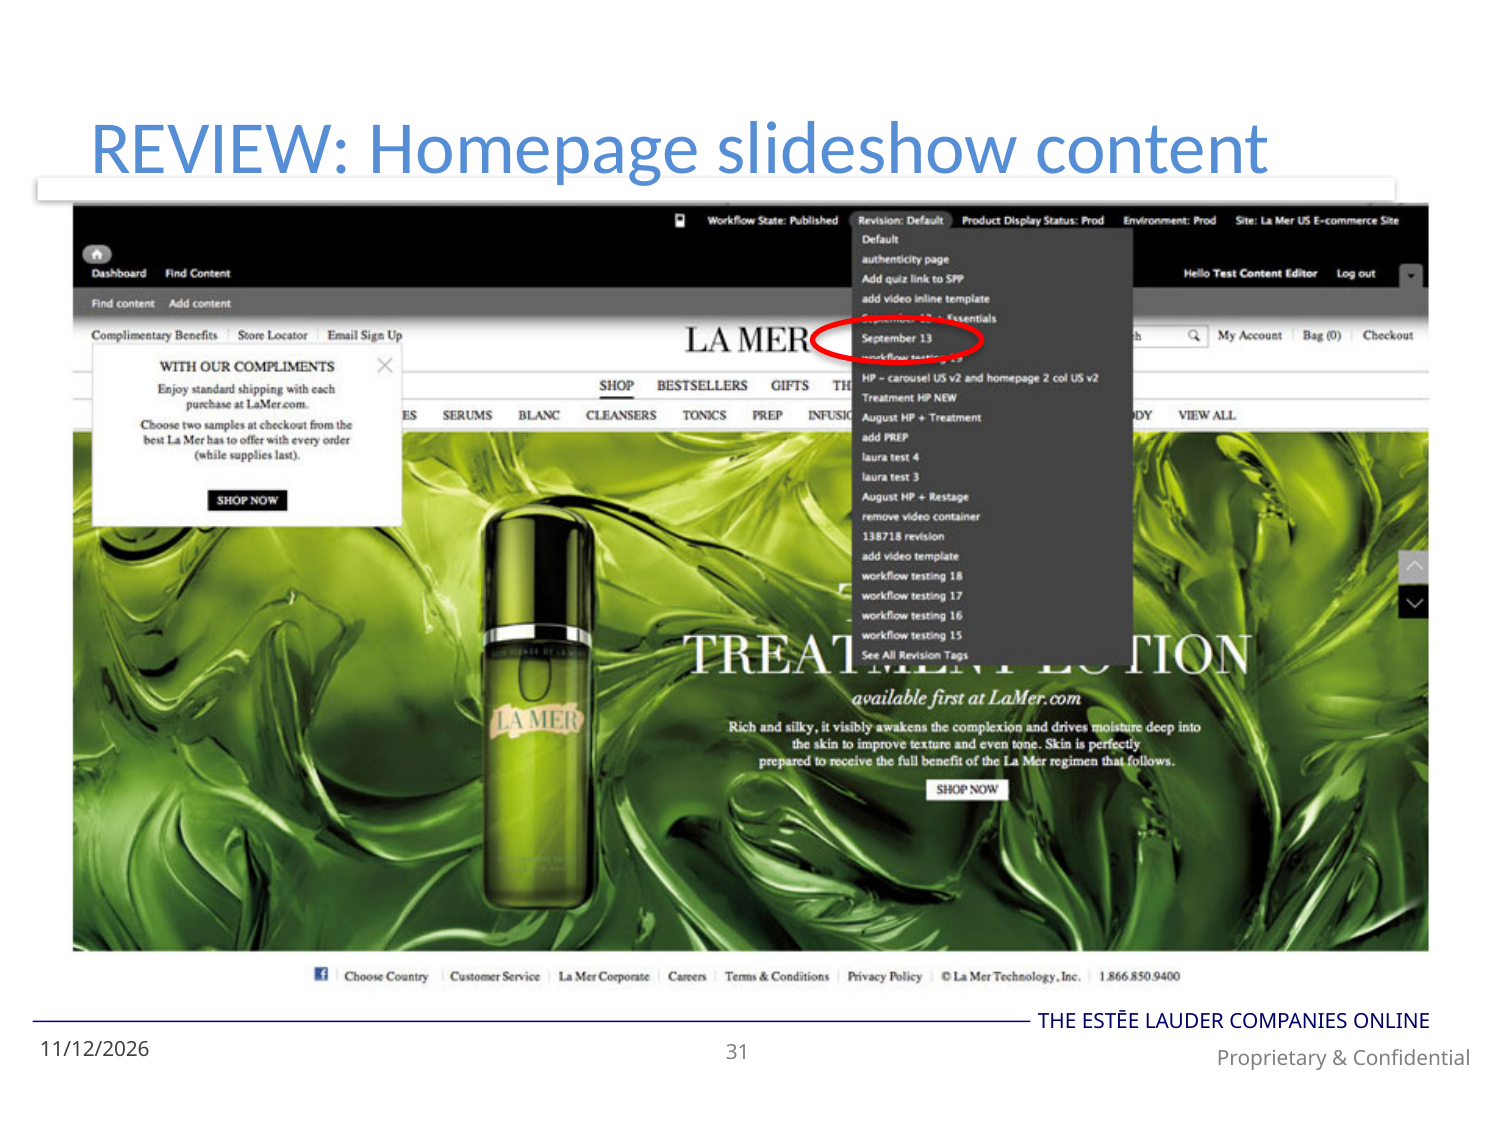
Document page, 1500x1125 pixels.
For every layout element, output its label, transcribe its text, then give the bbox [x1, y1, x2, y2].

picture [67, 177, 1433, 997]
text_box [37, 177, 1395, 363]
text_box REVIEW: Homepage slideshow content [75, 74, 1475, 213]
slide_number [24, 1020, 338, 1081]
